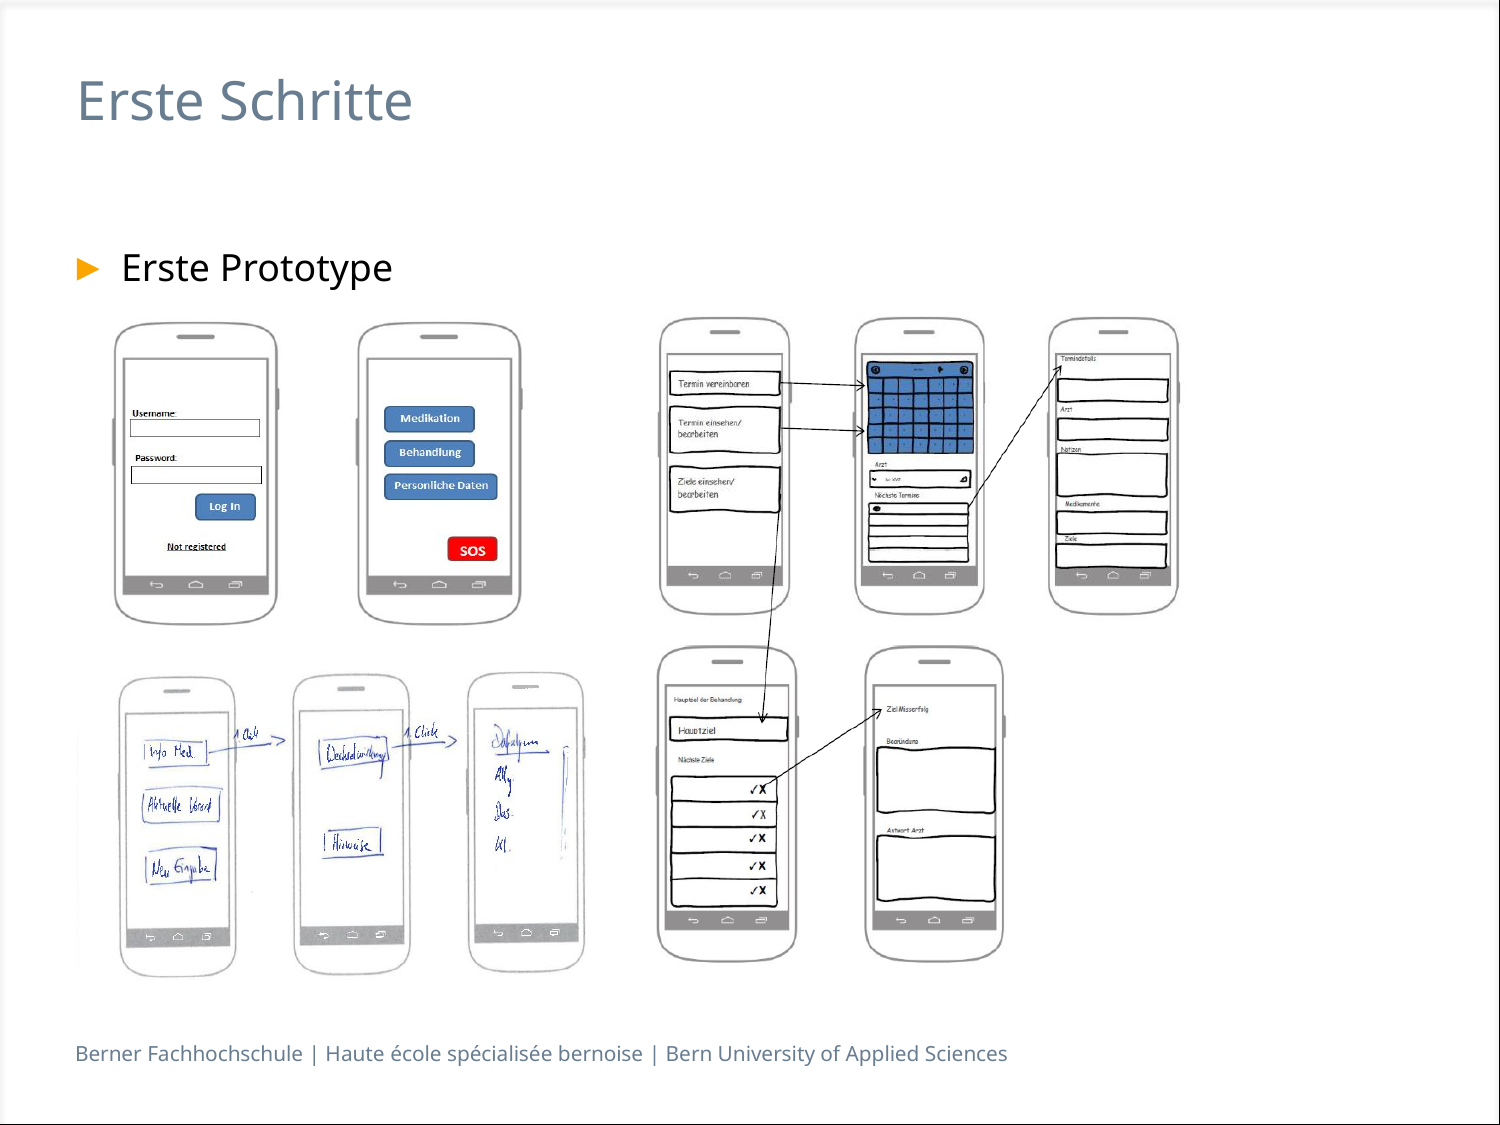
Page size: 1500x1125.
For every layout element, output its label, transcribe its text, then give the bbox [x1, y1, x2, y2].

title Erste Schritte [76, 59, 1406, 148]
picture [76, 652, 606, 997]
picture [650, 315, 1186, 976]
picture [76, 299, 548, 644]
list Erste Prototype [76, 236, 1406, 1004]
